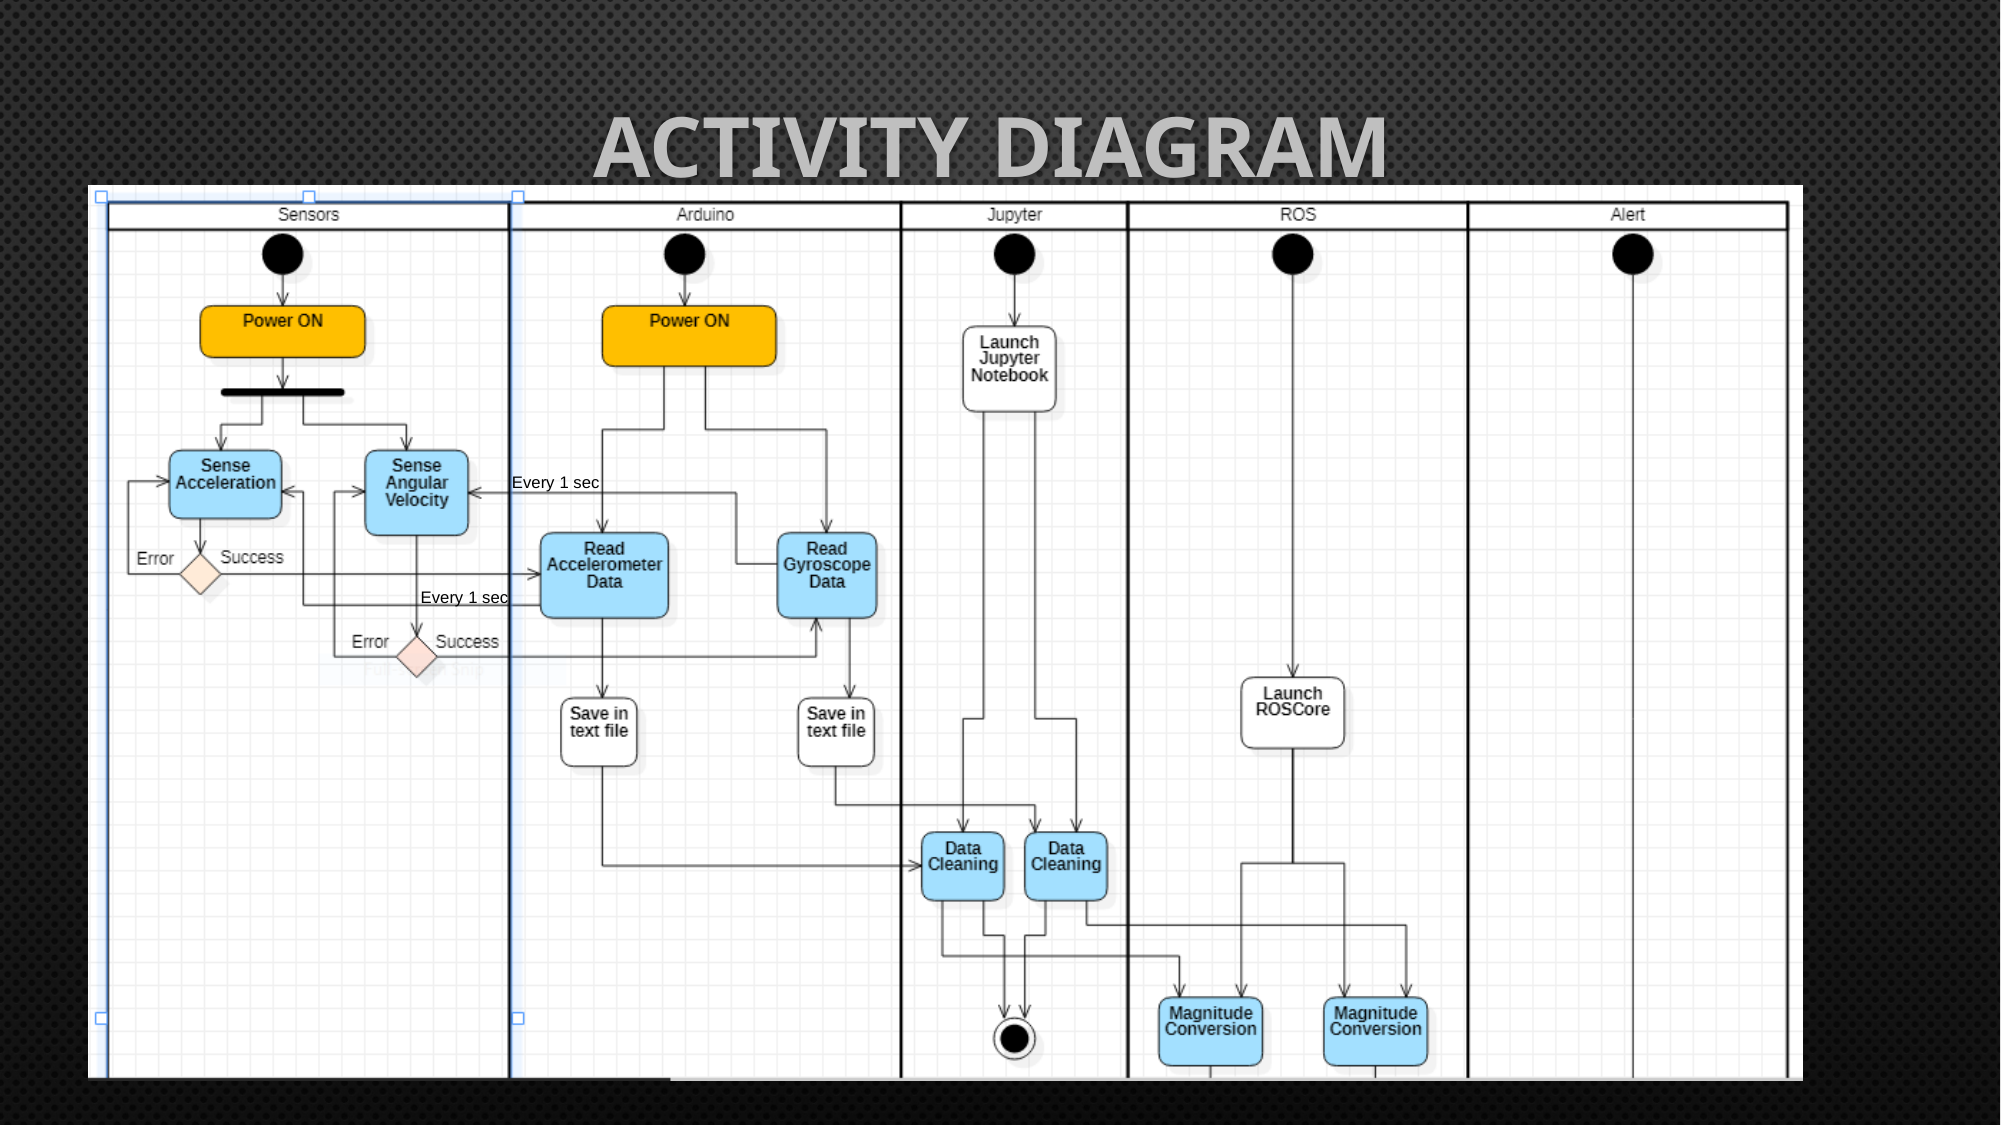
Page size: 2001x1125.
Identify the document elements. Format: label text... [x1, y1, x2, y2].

picture [88, 185, 1804, 1081]
title Activity Diagram [184, 39, 1803, 185]
